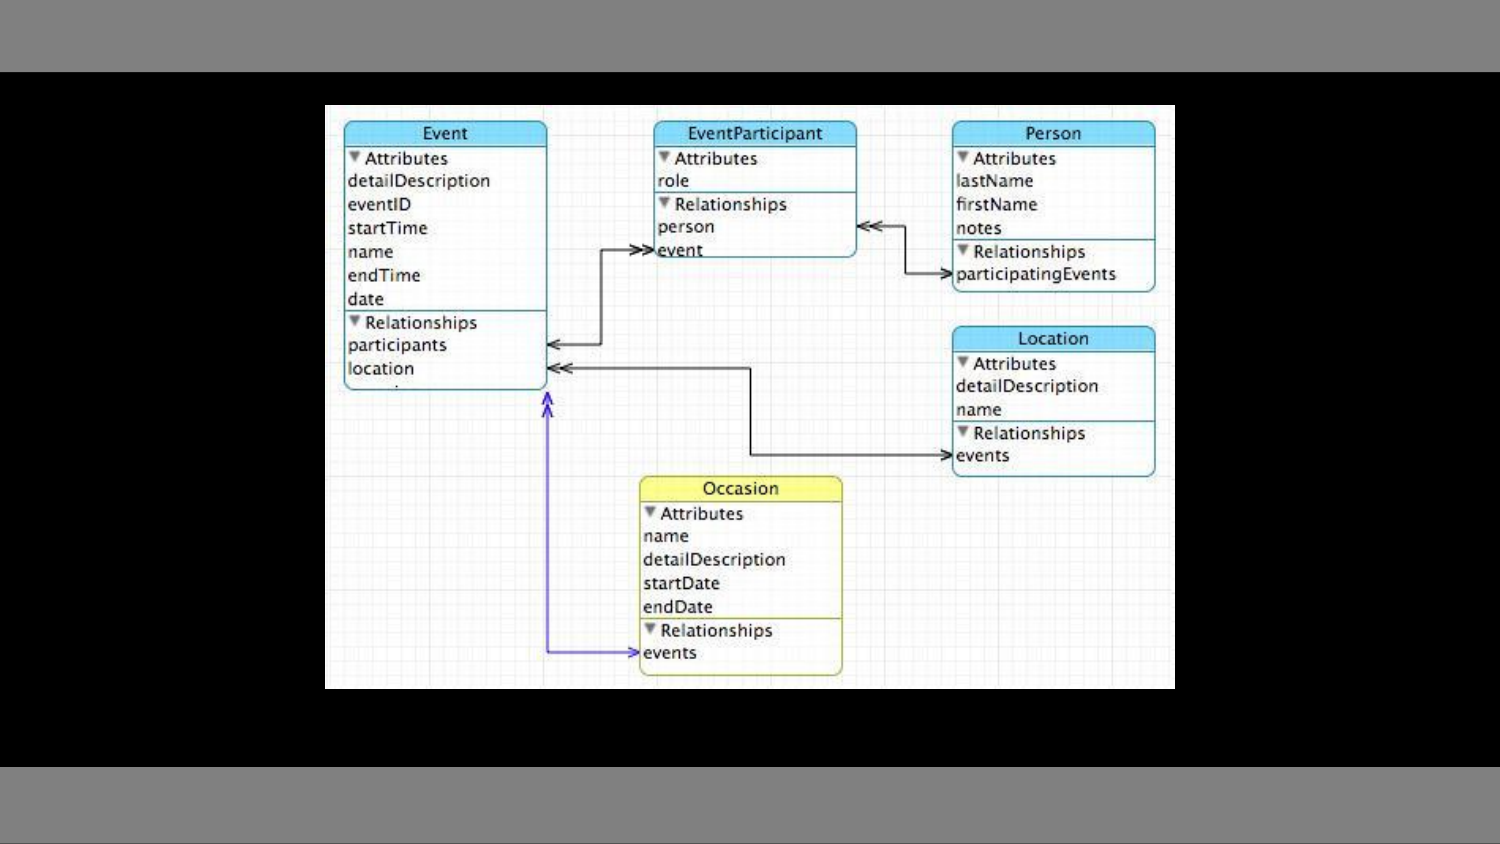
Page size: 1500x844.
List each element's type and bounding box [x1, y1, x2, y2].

picture [325, 105, 1175, 690]
